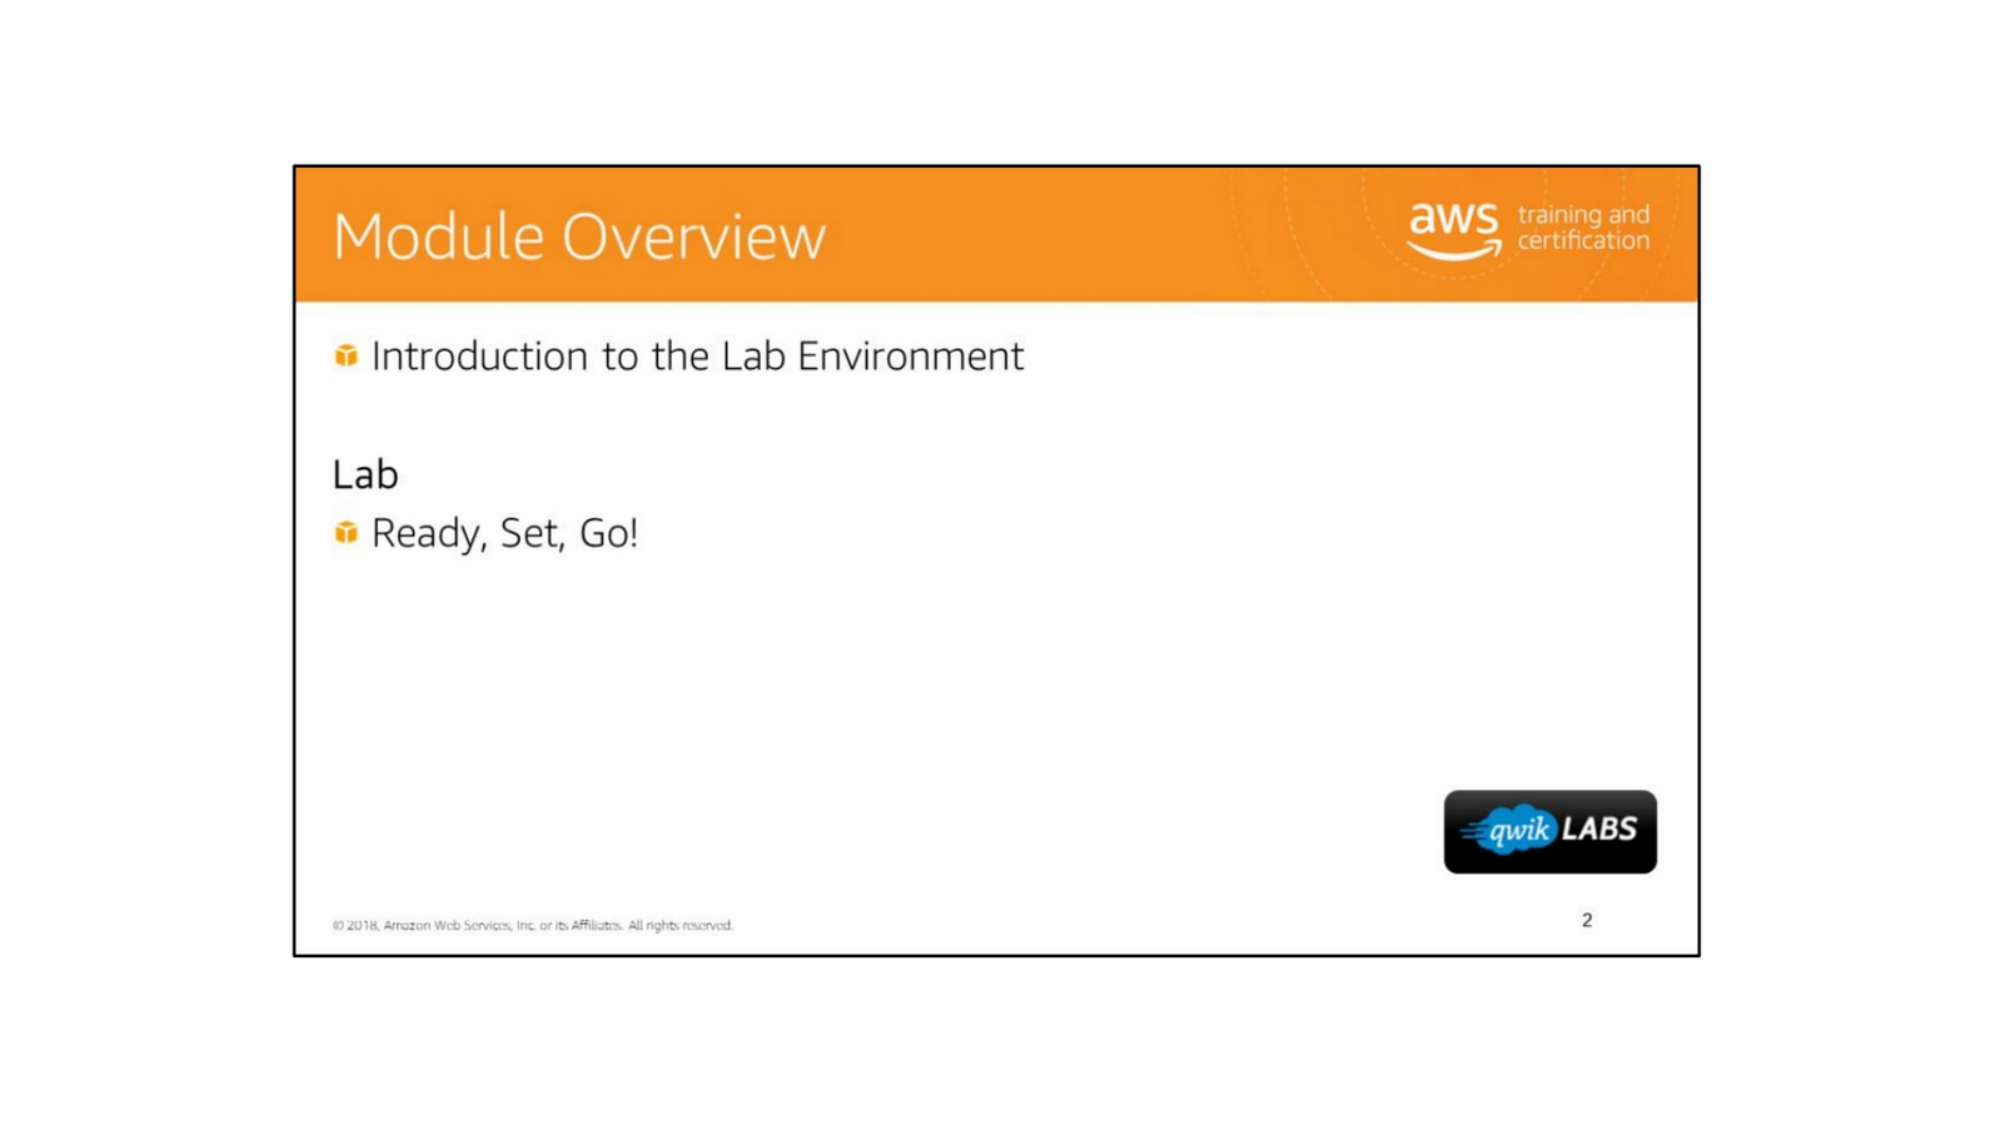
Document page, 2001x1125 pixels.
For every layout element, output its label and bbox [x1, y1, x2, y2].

picture [289, 159, 1711, 966]
